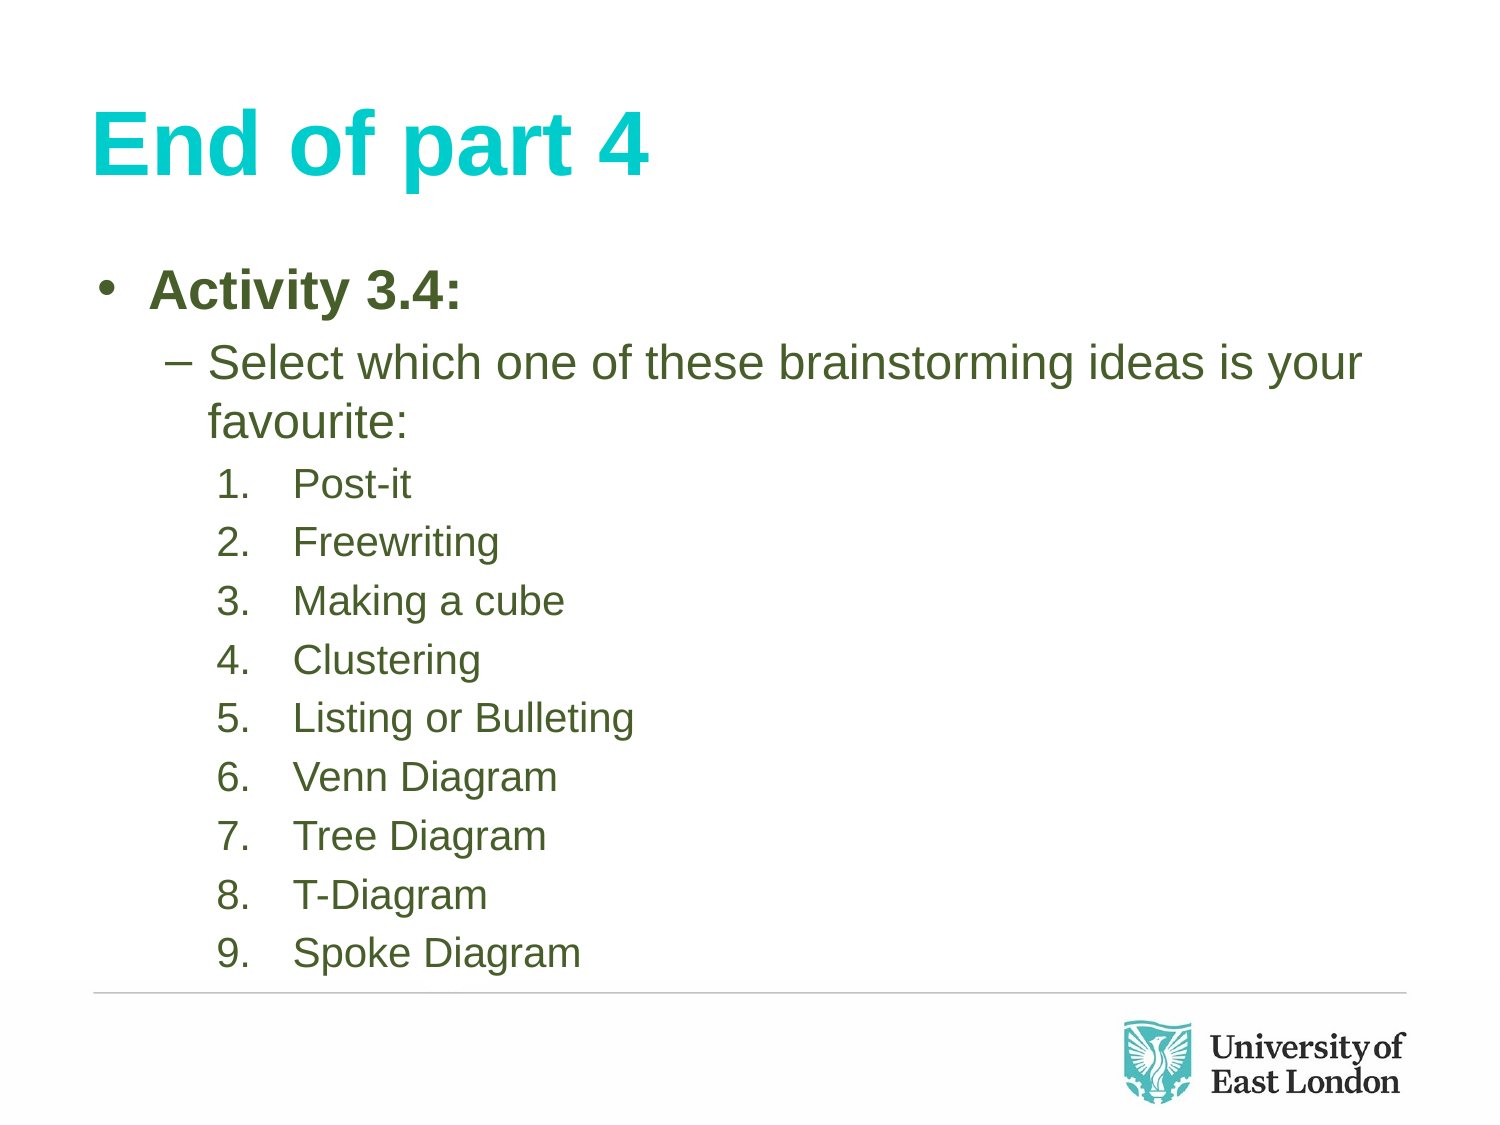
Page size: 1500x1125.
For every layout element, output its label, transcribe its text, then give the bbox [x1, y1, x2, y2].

title End of part 4 [75, 45, 1425, 233]
list Activity 3.4: Select which one of these brainstorming ideas is your favourite: Post-it Freewriting Making a cube Clustering Listing or Bulleting Venn Diagram Tree Diagram T-Diagram Spoke Diagram [82, 246, 1432, 989]
picture [0, 980, 1500, 1125]
